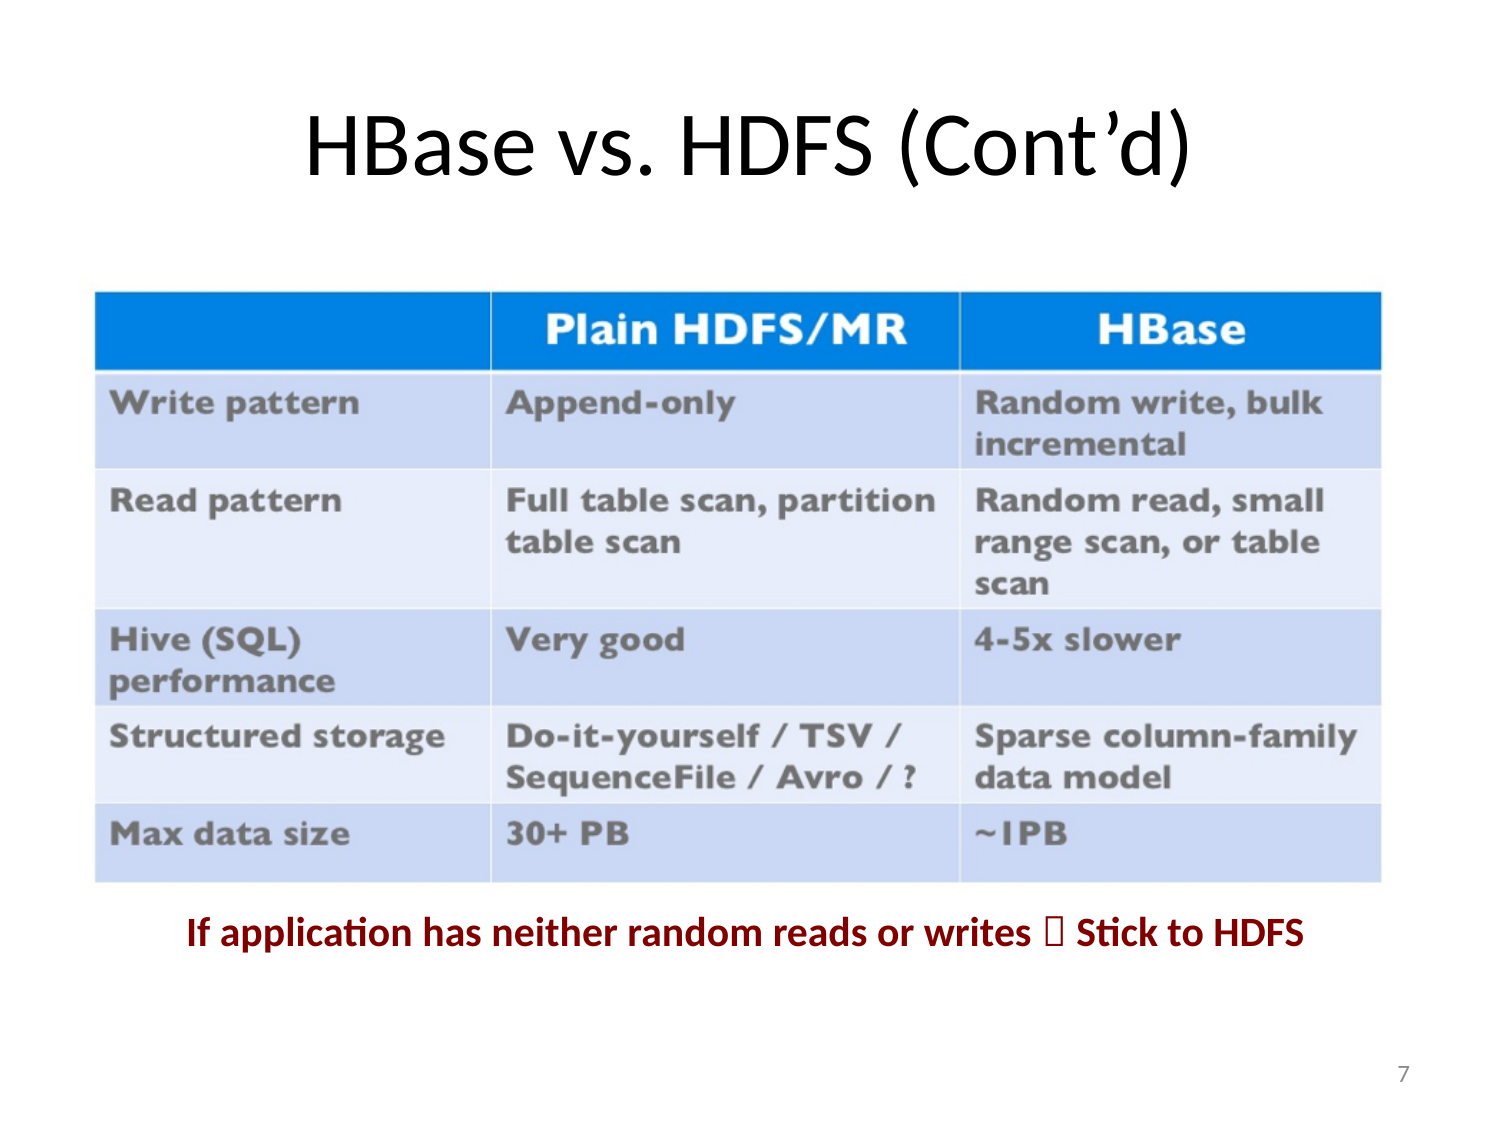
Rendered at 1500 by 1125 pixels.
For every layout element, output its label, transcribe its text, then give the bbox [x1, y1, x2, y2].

title HBase vs. HDFS (Cont’d) [75, 45, 1425, 233]
slide_number 7 [1074, 1042, 1425, 1103]
picture [78, 274, 1397, 898]
text_box If application has neither random reads or writes  Stick to HDFS [171, 907, 1320, 962]
